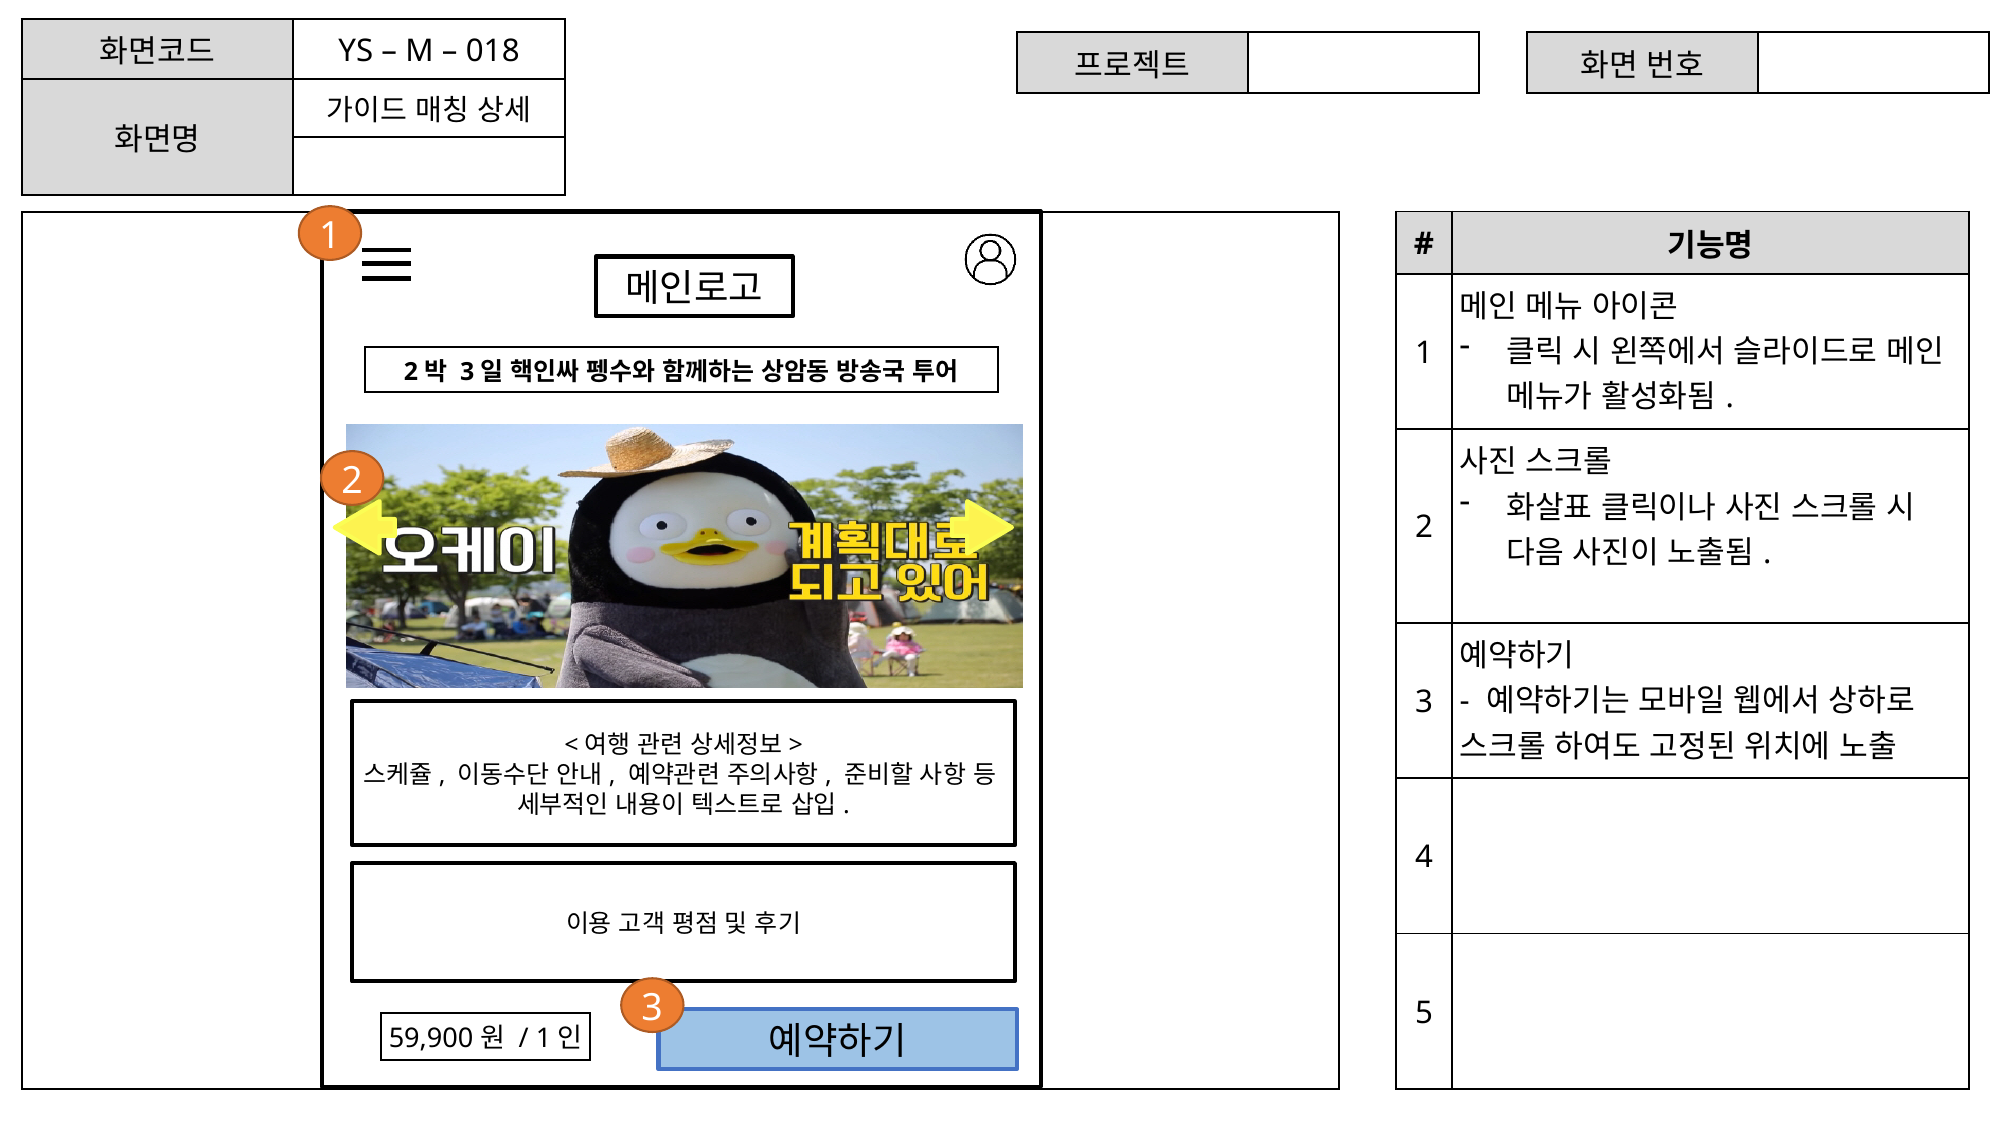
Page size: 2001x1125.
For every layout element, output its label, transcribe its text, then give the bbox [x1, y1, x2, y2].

table_header # [1397, 212, 1451, 273]
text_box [298, 202, 362, 264]
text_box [351, 863, 1015, 982]
table_cell 예약하기 - 예약하기는 모바일 웹에서 상하로 스크롤 하여도 고정된 위치에 노출 [1453, 624, 1968, 777]
text_box 2박 3일 핵인싸 펭수와 함께하는 상암동 방송국 투어 [365, 347, 998, 393]
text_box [361, 250, 412, 279]
table_cell [1453, 934, 1968, 1088]
table_header [1249, 33, 1478, 92]
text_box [621, 974, 684, 1036]
text_box 예약하기 [658, 1009, 1017, 1070]
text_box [352, 701, 1015, 846]
table_cell 1 [1397, 275, 1451, 428]
table_cell 화면명 [23, 80, 292, 194]
table_cell [1453, 779, 1968, 933]
table_header 기능명 [1453, 212, 1968, 273]
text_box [334, 424, 1023, 688]
table_header YS – M – 018 [294, 20, 564, 78]
table_header 화면 번호 [1528, 33, 1757, 92]
table_cell 메인 메뉴 아이콘 클릭 시 왼쪽에서 슬라이드로 메인 메뉴가 활성화됨. [1453, 275, 1968, 428]
text_box [322, 211, 1041, 1087]
table_header [1759, 33, 1988, 92]
picture [963, 232, 1017, 286]
text_box 메인로고 [595, 256, 793, 317]
table_cell 3 [1397, 624, 1451, 777]
table_cell 4 [1397, 779, 1451, 933]
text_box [320, 447, 384, 509]
table_header 화면코드 [23, 20, 292, 78]
table_header 프로젝트 [1018, 33, 1247, 92]
table_cell 5 [1397, 934, 1451, 1088]
table_cell [294, 138, 564, 194]
text_box 59,900원 / 1인 [381, 1012, 590, 1061]
text_box [21, 211, 1340, 1090]
table_cell 사진 스크롤 화살표 클릭이나 사진 스크롤 시 다음 사진이 노출됨. [1453, 430, 1968, 622]
table_cell 2 [1397, 430, 1451, 622]
table_cell 가이드 매칭 상세 [294, 80, 564, 136]
